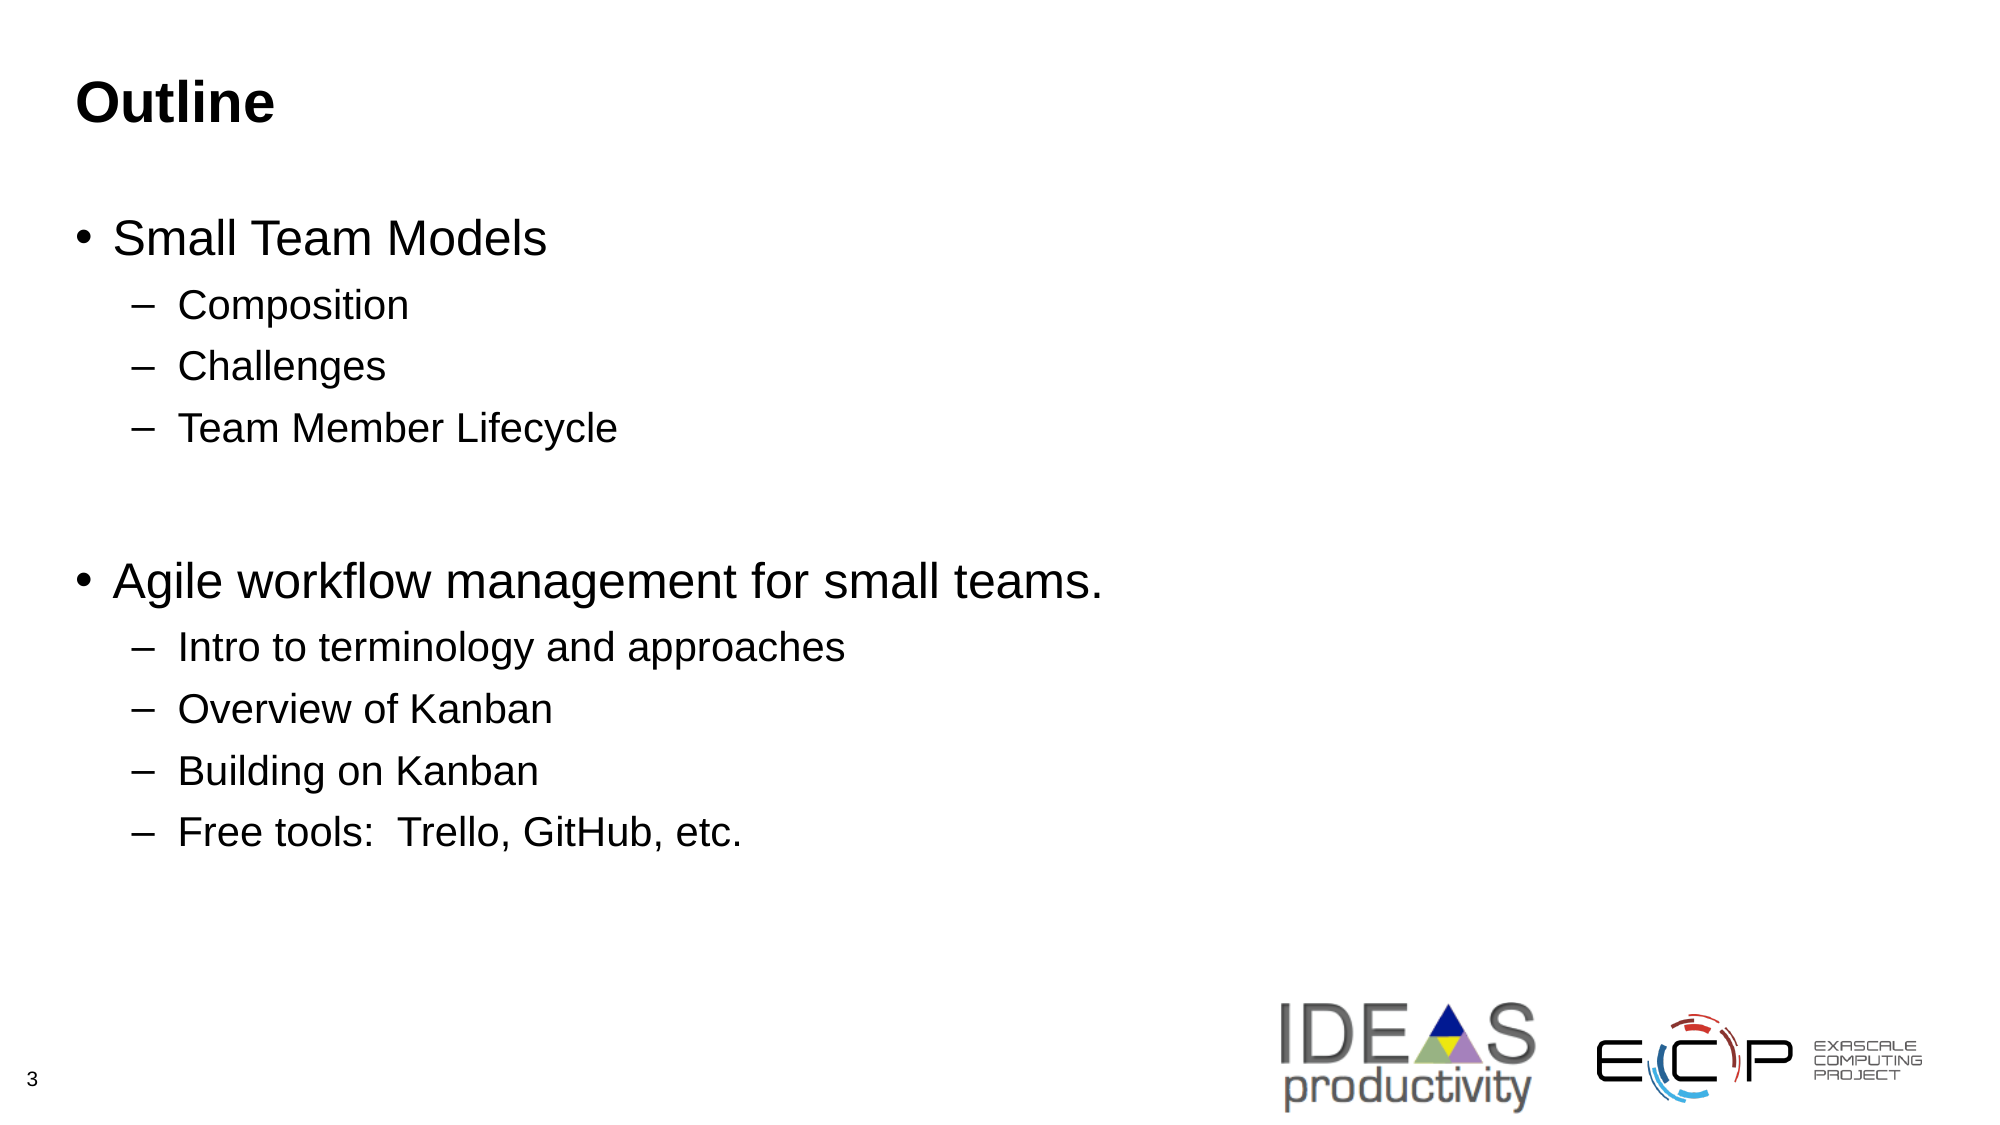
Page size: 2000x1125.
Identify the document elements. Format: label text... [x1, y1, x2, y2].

list Small Team Models Composition Challenges Team Member Lifecycle Agile workflow management for small teams. Intro to terminology and approaches Overview of Kanban Building on Kanban Free tools: Trello, GitHub, etc. [59, 204, 1926, 870]
picture [1597, 1014, 1922, 1103]
picture [1280, 1002, 1537, 1114]
title Outline [59, 67, 1926, 204]
